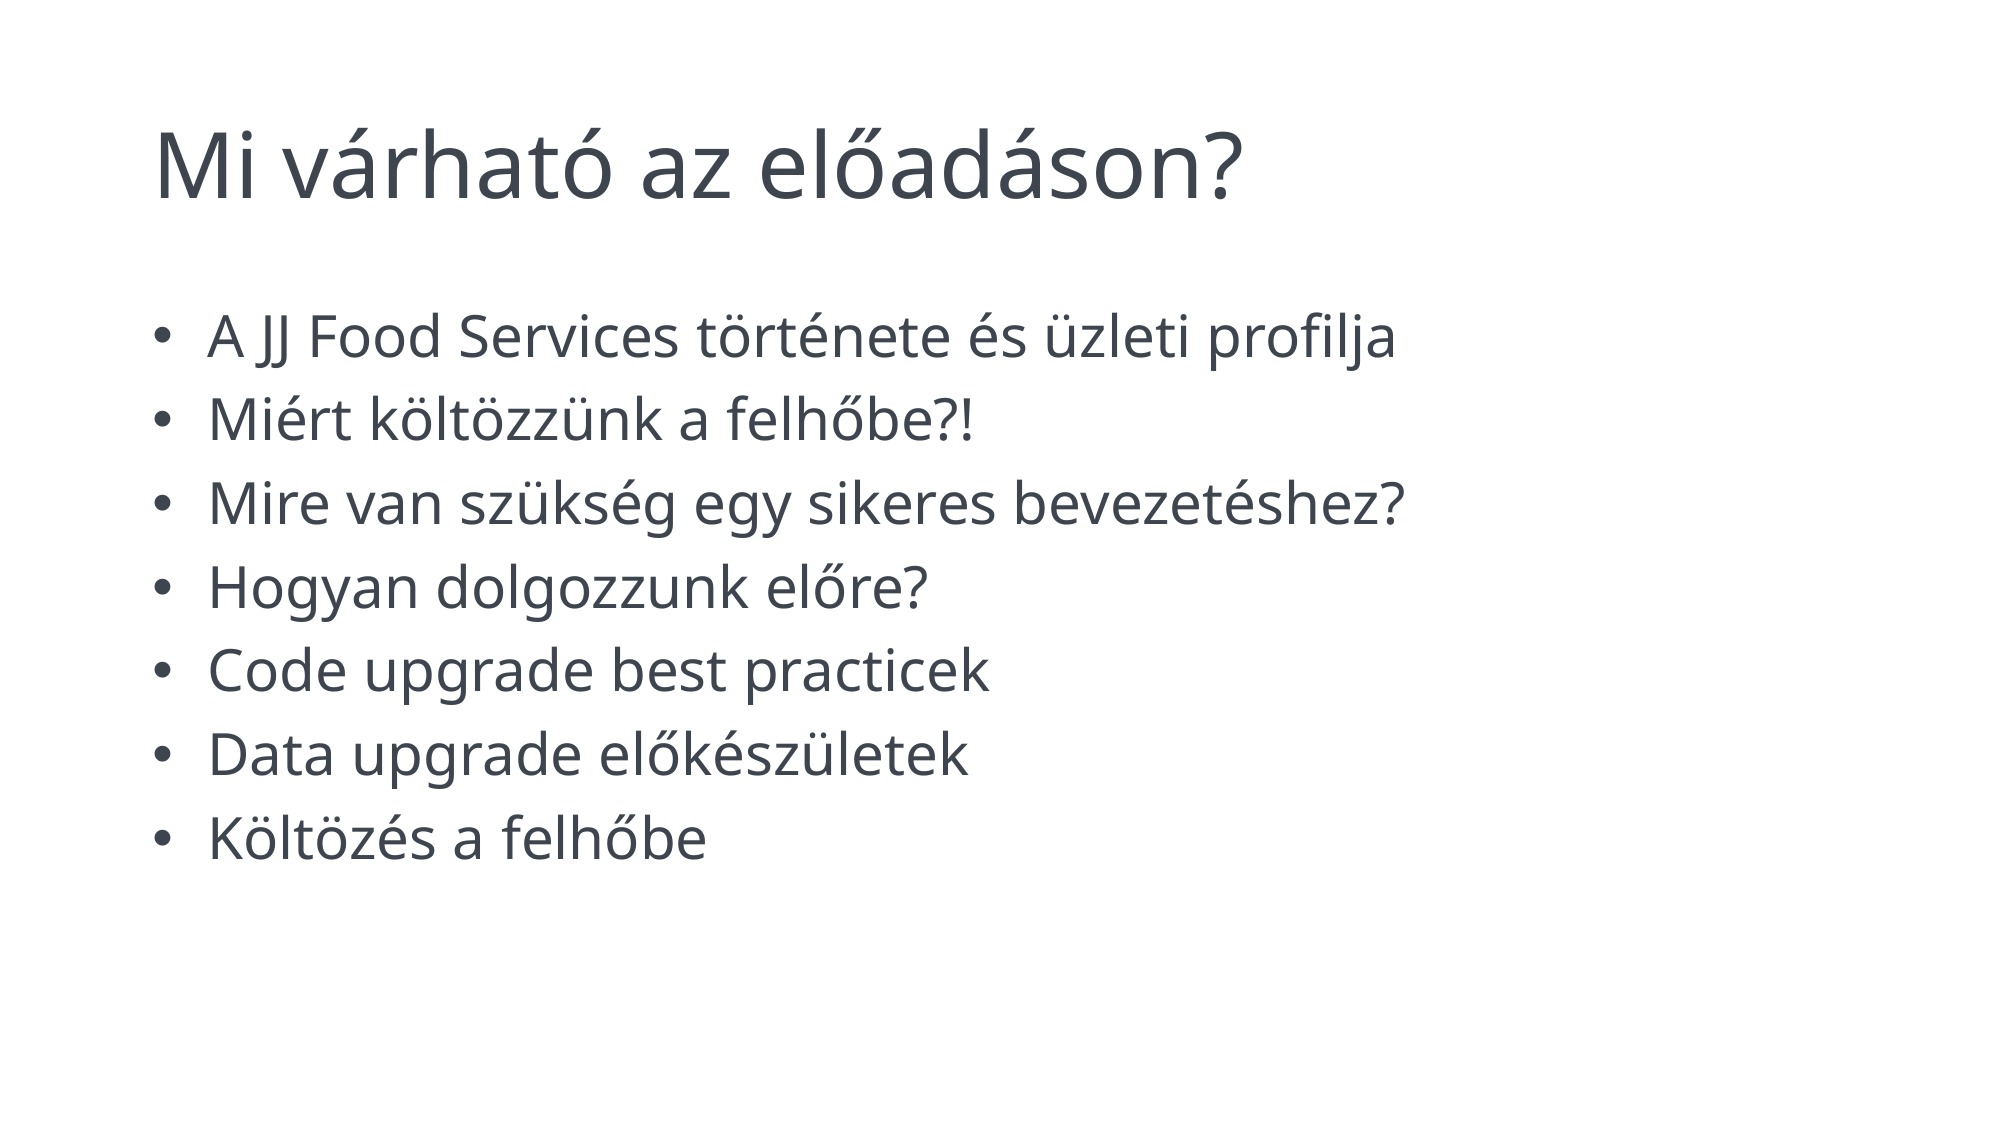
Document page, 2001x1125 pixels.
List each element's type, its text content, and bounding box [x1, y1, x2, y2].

title Mi várható az előadáson? [137, 59, 1863, 278]
list A JJ Food Services története és üzleti profilja Miért költözzünk a felhőbe?! Mire van szükség egy sikeres bevezetéshez? Hogyan dolgozzunk előre? Code upgrade best practicek Data upgrade előkészületek Költözés a felhőbe [137, 299, 1863, 1014]
